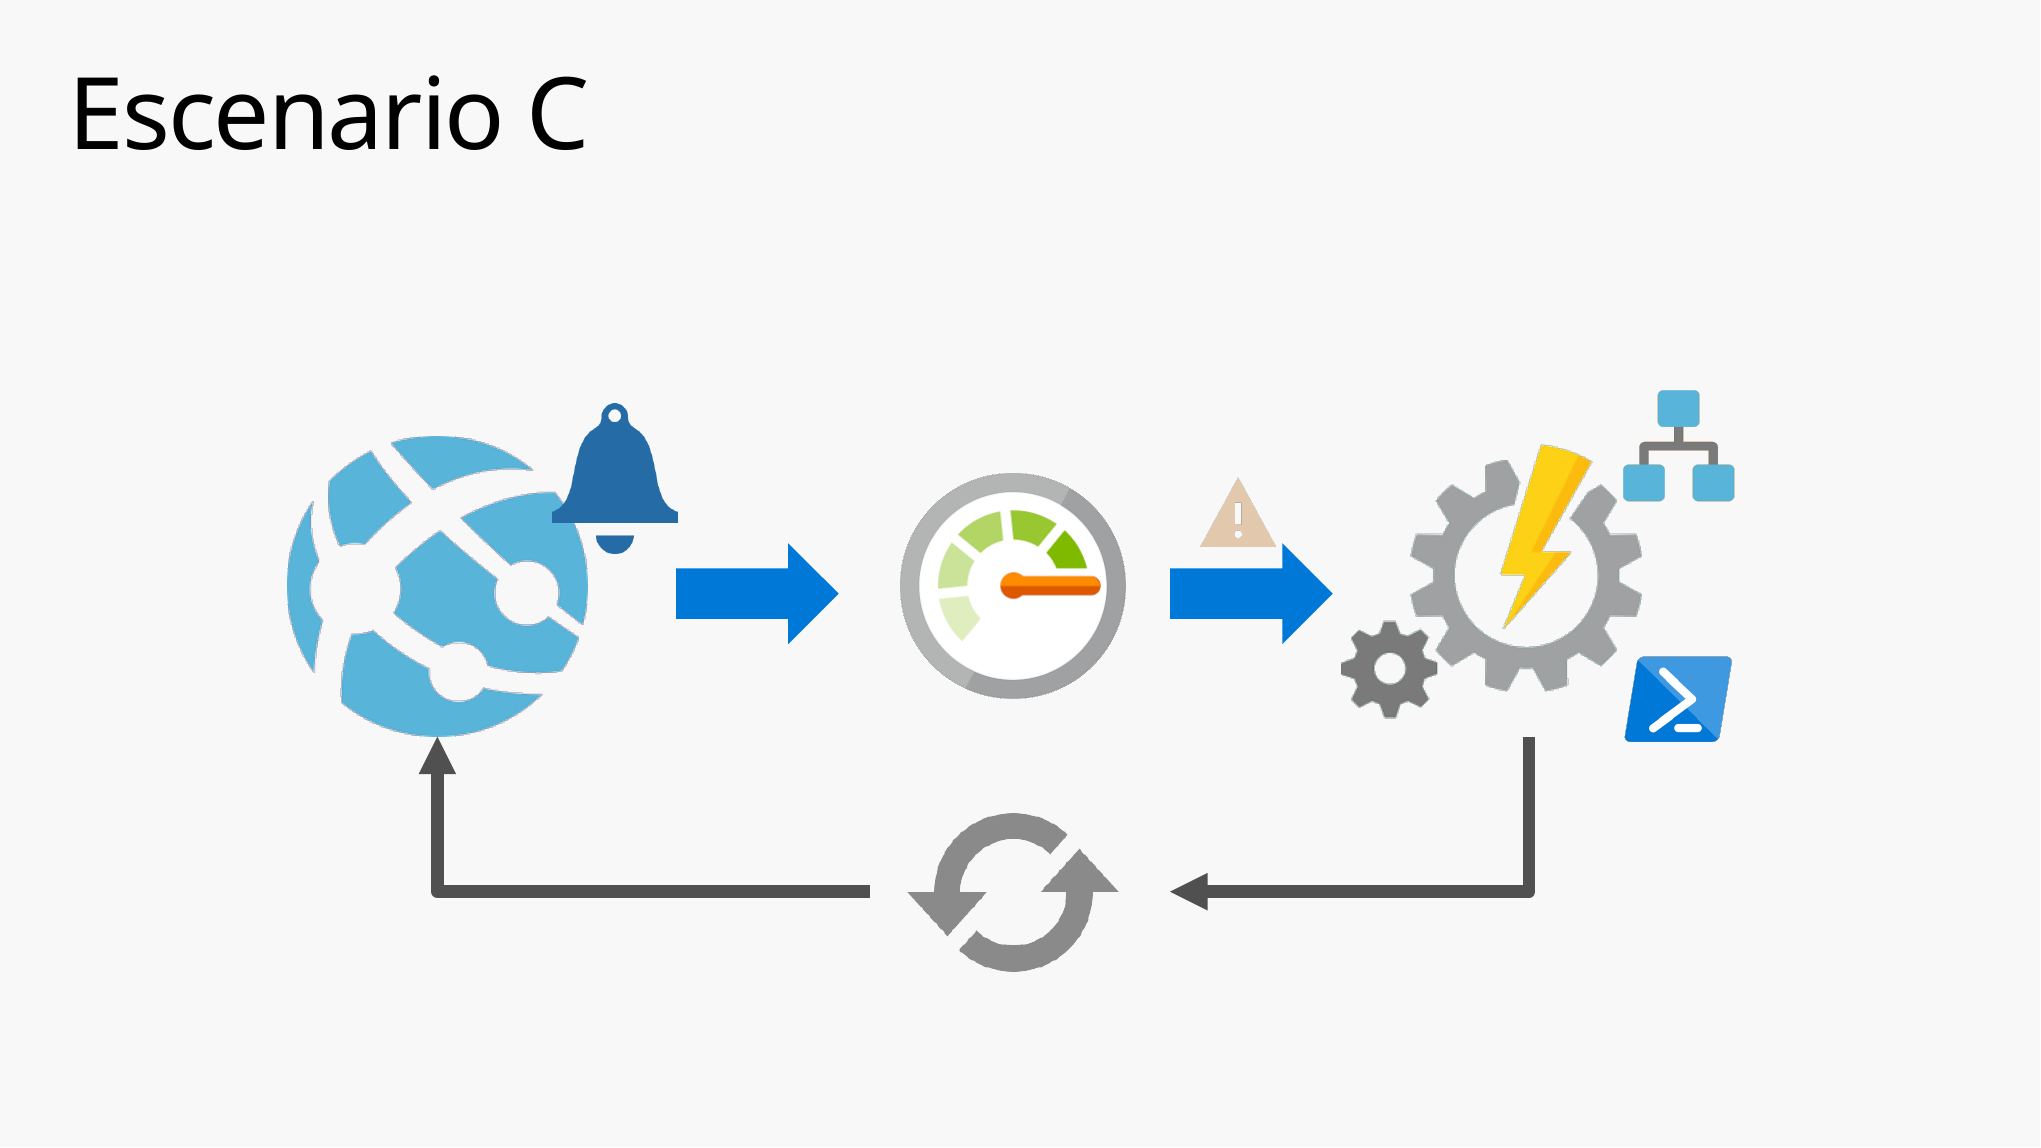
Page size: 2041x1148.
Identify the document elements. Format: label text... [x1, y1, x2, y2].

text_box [1169, 736, 1530, 892]
picture [900, 472, 1126, 699]
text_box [575, 597, 732, 1031]
title Escenario C [45, 48, 1021, 199]
picture [287, 403, 690, 737]
text_box [675, 542, 840, 645]
picture [1340, 389, 1735, 756]
text_box [1169, 542, 1334, 645]
picture [907, 785, 1119, 998]
picture [1200, 473, 1276, 550]
